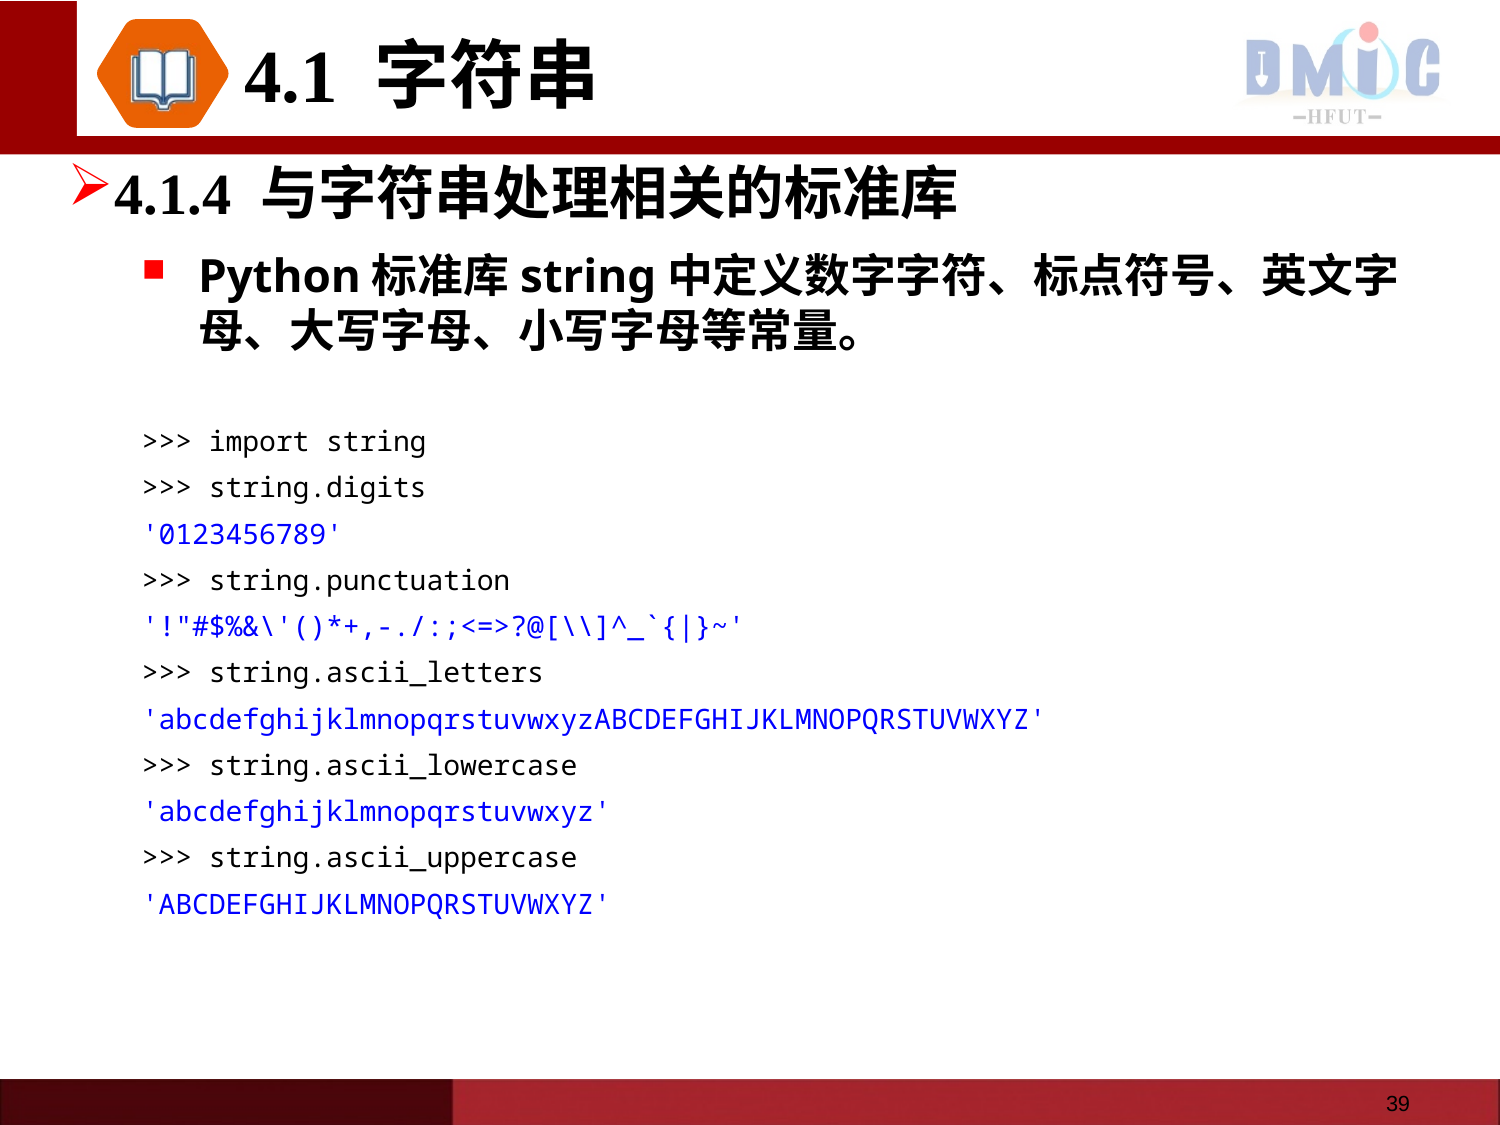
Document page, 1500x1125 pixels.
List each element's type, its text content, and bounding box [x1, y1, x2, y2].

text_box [1210, 21, 1472, 132]
text_box 4.1.4 与字符串处理相关的标准库 [53, 149, 981, 234]
slide_number 39 [1074, 1081, 1425, 1119]
picture [0, 1079, 1500, 1125]
list Python标准库string中定义数字字符、标点符号、英文字母、大写字母、小写字母等常量。 >>> import string >>> string.digits '0123456789' >>> string.punctuation '!"#$%&\'()*+,-./:;<=>?@[\\]^_`{|}~' >>> string.ascii_letters 'abcdefghijklmnopqrstuvwxyzABCDEFGHIJKLMNOPQRSTUVWXYZ' >>> string.ascii_lowercase 'abcdefghijklmnopqrstuvwxyz' >>> string.ascii_uppercase 'ABCDEFGHIJKLMNOPQRSTUVWXYZ' [126, 238, 1475, 796]
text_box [0, 18, 933, 129]
